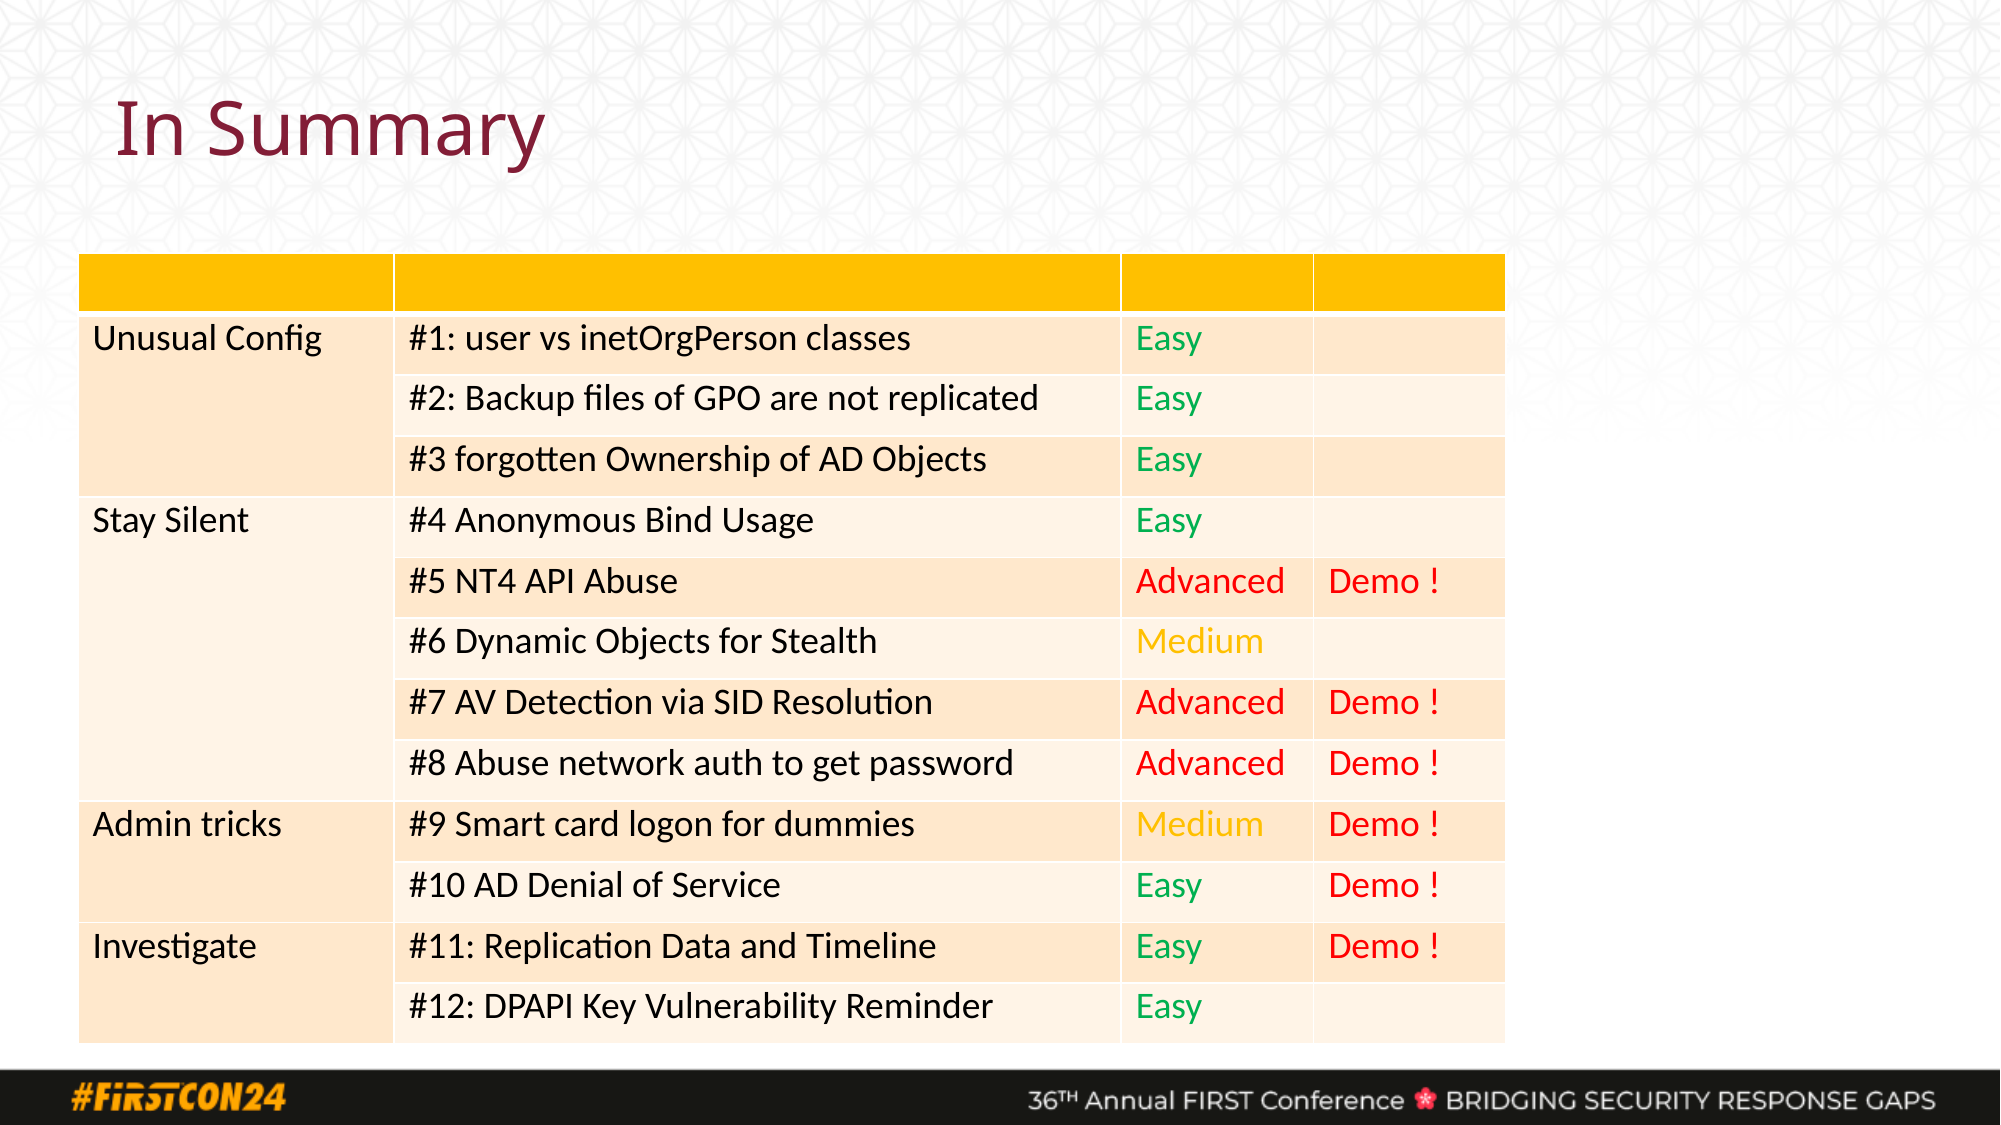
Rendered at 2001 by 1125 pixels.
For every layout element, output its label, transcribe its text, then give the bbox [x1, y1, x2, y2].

table_cell Advanced [1122, 741, 1313, 800]
table_cell Investigate [79, 923, 393, 1043]
table_cell [1314, 437, 1505, 496]
table_cell Demo ! [1314, 863, 1505, 922]
table_cell [1314, 498, 1505, 557]
table_cell Admin tricks [79, 802, 393, 922]
table_cell #2: Backup files of GPO are not replicated [395, 376, 1120, 435]
table_cell Easy [1122, 437, 1313, 496]
table_header [1314, 254, 1505, 311]
table_cell Demo ! [1314, 802, 1505, 861]
table_header [79, 254, 393, 311]
table_cell Medium [1122, 619, 1313, 678]
table_cell #4 Anonymous Bind Usage [395, 498, 1120, 557]
table_cell Easy [1122, 863, 1313, 922]
table_cell [1314, 619, 1505, 678]
table_cell #6 Dynamic Objects for Stealth [395, 619, 1120, 678]
table_cell #8 Abuse network auth to get password [395, 741, 1120, 800]
table_cell Easy [1122, 498, 1313, 557]
table_cell [1314, 984, 1505, 1043]
table_cell Easy [1122, 923, 1313, 982]
table_cell #9 Smart card logon for dummies [395, 802, 1120, 861]
table_cell Medium [1122, 802, 1313, 861]
table_cell #10 AD Denial of Service [395, 863, 1120, 922]
table_cell Easy [1122, 317, 1313, 374]
table_cell Unusual Config [79, 317, 393, 496]
table_header [1122, 254, 1313, 311]
table_cell Demo ! [1314, 923, 1505, 982]
picture [0, 0, 2000, 1125]
table_cell #5 NT4 API Abuse [395, 558, 1120, 617]
table_cell Easy [1122, 376, 1313, 435]
title In Summary [100, 72, 1905, 234]
table_cell Advanced [1122, 558, 1313, 617]
table_cell #7 AV Detection via SID Resolution [395, 680, 1120, 739]
table_cell [1314, 376, 1505, 435]
table_cell #11: Replication Data and Timeline [395, 923, 1120, 982]
table_cell Advanced [1122, 680, 1313, 739]
table_cell #12: DPAPI Key Vulnerability Reminder [395, 984, 1120, 1043]
table_cell Demo ! [1314, 558, 1505, 617]
table_cell #3 forgotten Ownership of AD Objects [395, 437, 1120, 496]
table_cell Easy [1122, 984, 1313, 1043]
table_cell Demo ! [1314, 741, 1505, 800]
table_header [395, 254, 1120, 311]
table_cell #1: user vs inetOrgPerson classes [395, 317, 1120, 374]
table_cell Stay Silent [79, 498, 393, 800]
table_cell [1314, 317, 1505, 374]
table_cell Demo ! [1314, 680, 1505, 739]
